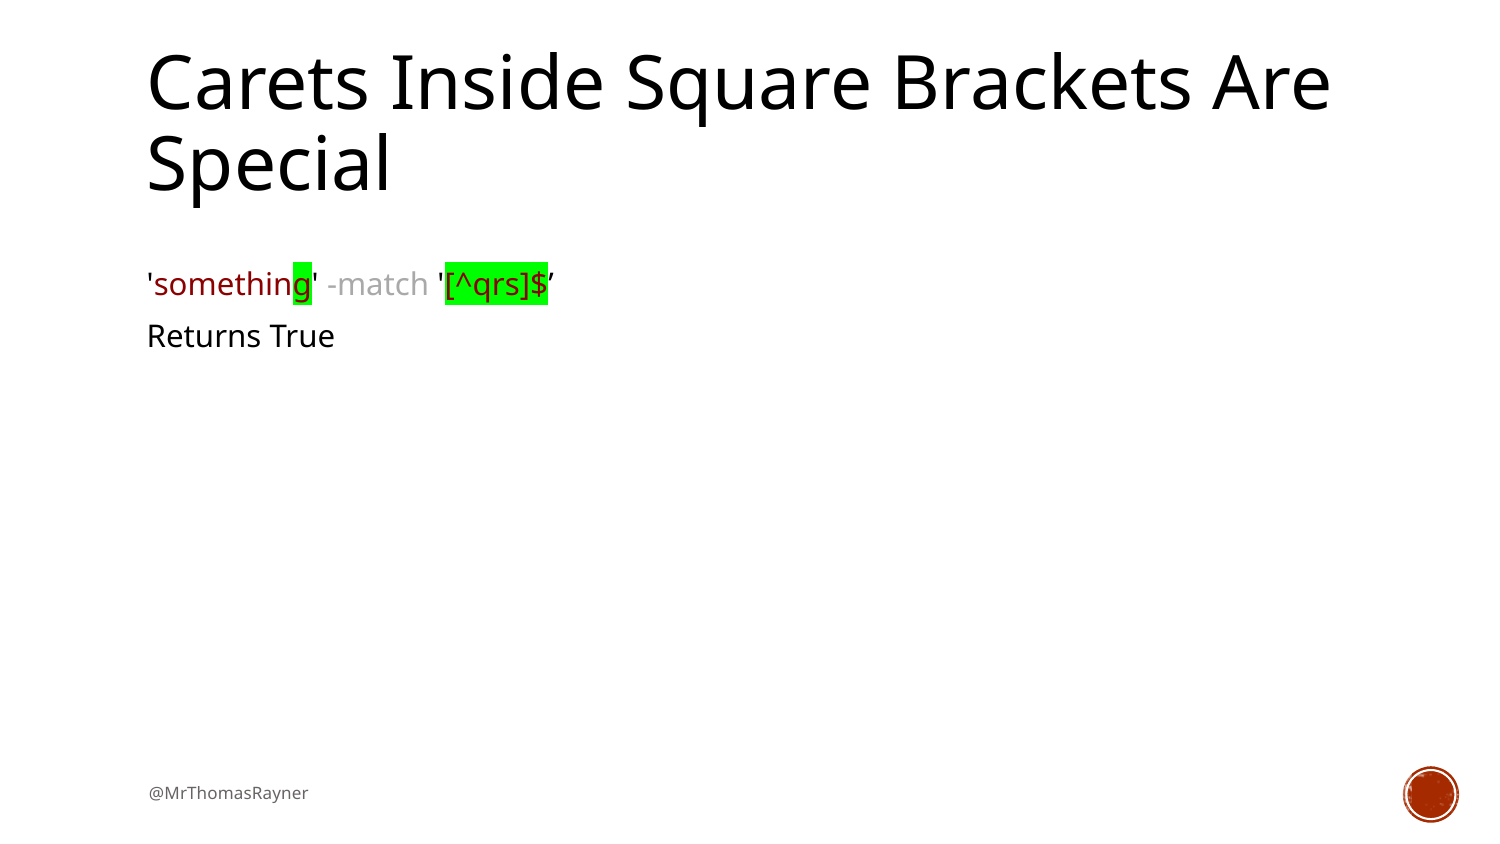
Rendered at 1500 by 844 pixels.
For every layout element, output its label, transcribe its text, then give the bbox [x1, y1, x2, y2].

footer @MrThomasRayner [133, 771, 913, 817]
title Carets Inside Square Brackets Are Special [131, 59, 1370, 192]
list 'something' -match '[^qrs]$’ Returns True [131, 261, 1370, 760]
